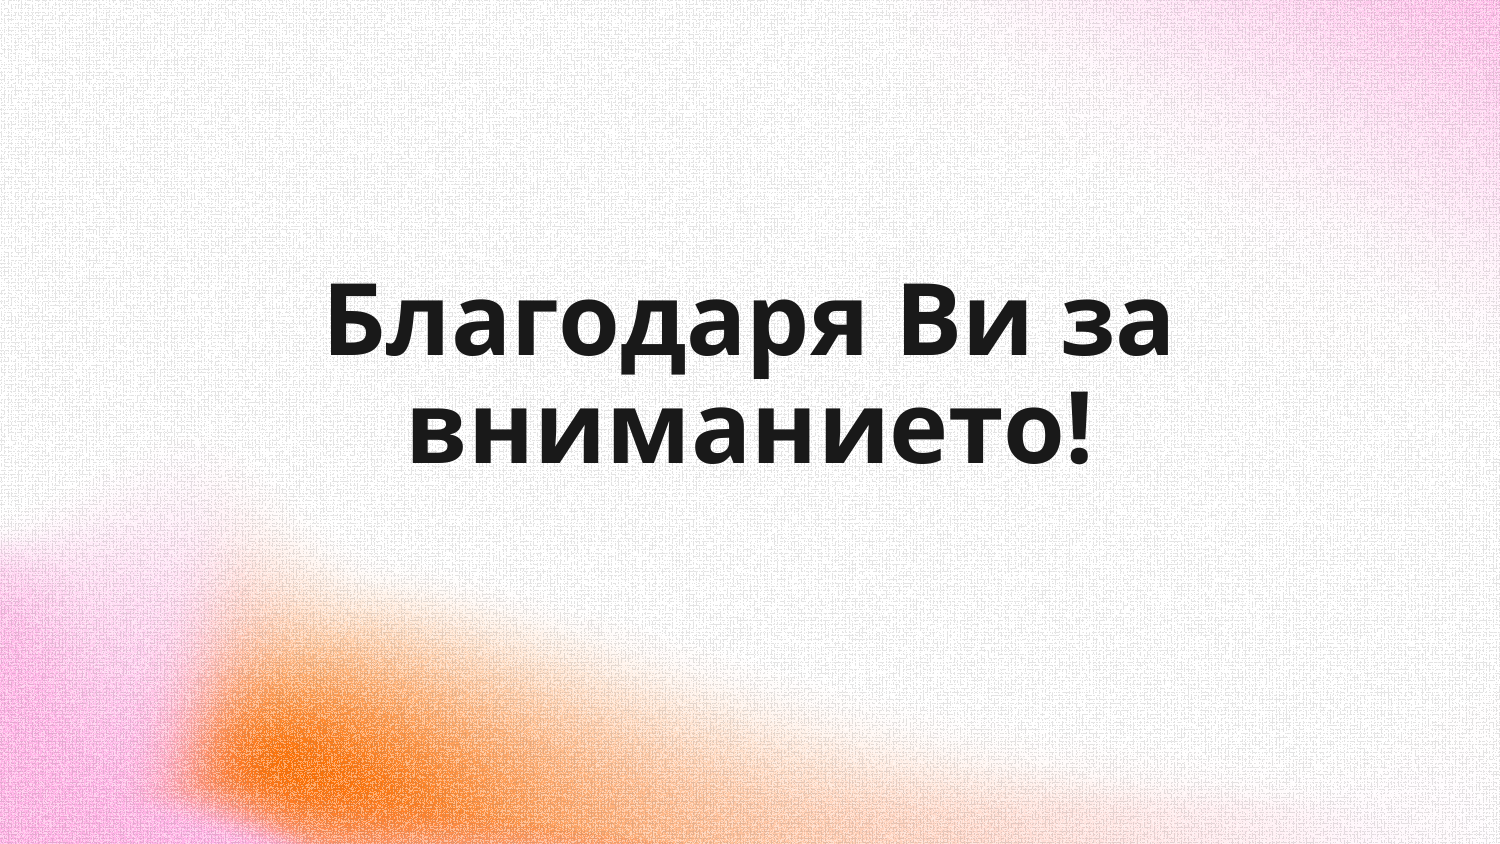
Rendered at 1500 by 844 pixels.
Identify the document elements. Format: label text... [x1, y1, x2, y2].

picture [0, 0, 1500, 844]
title Благодаря Ви за вниманието! [210, 229, 1290, 501]
